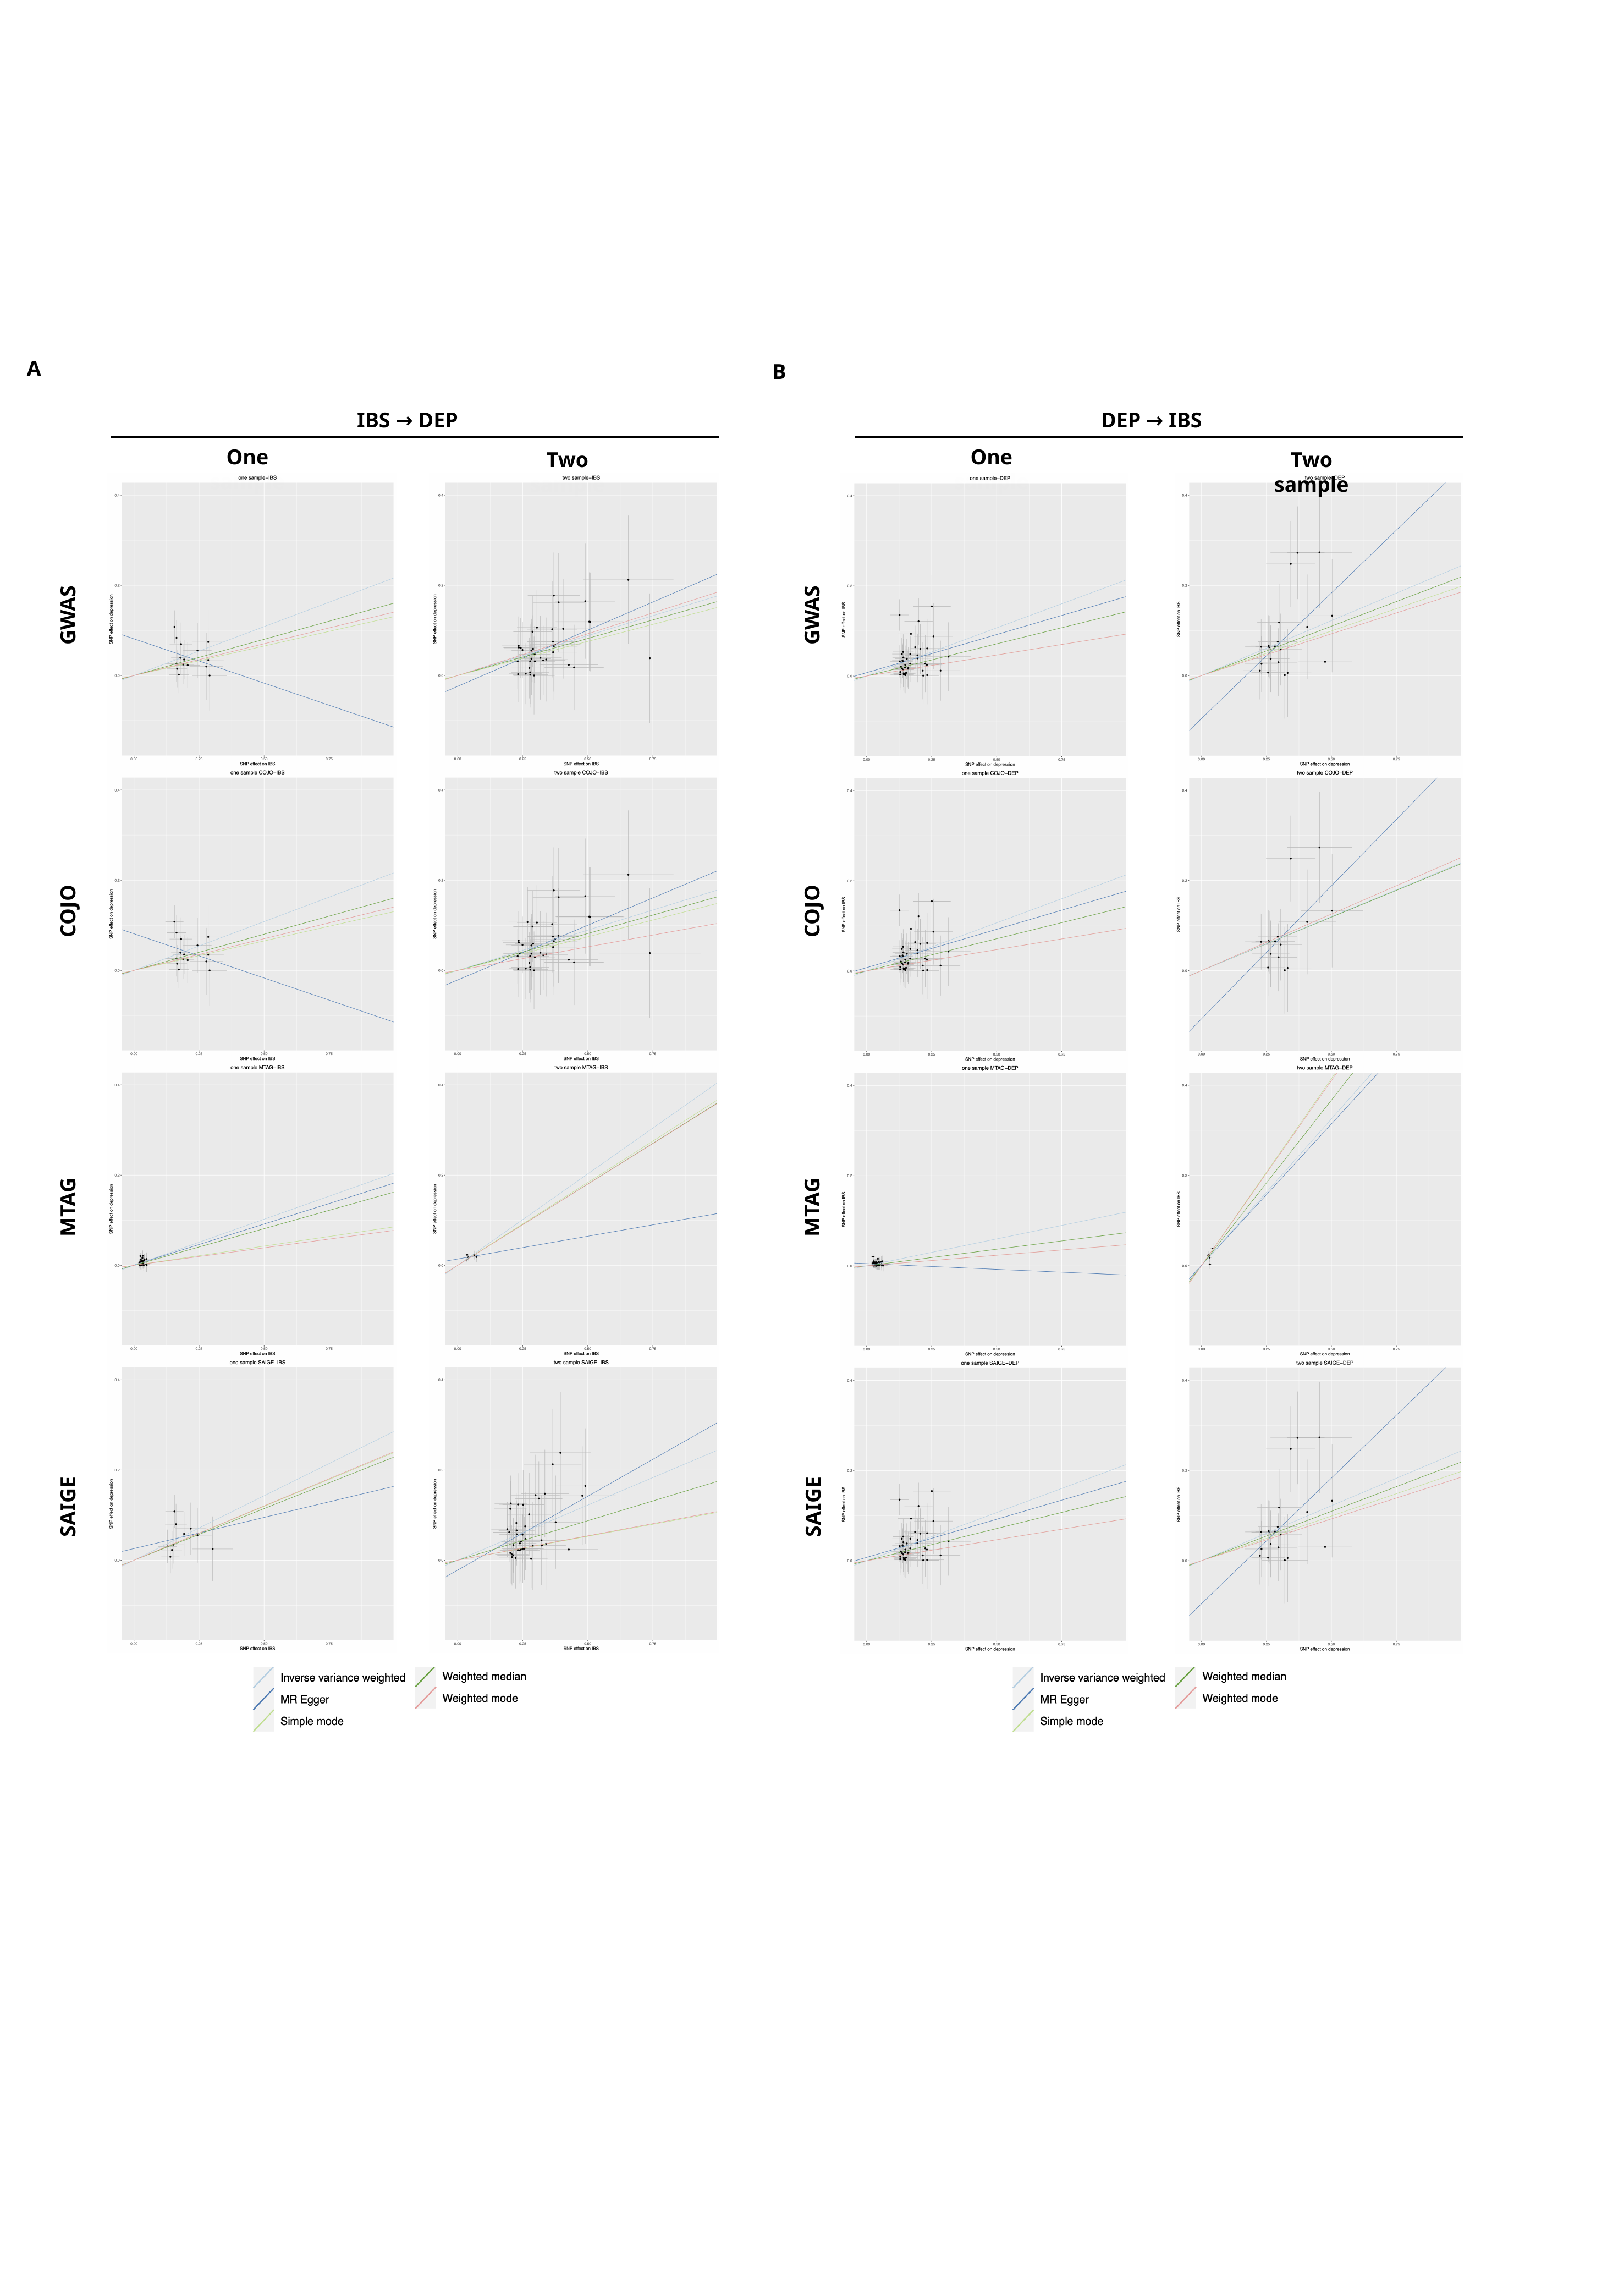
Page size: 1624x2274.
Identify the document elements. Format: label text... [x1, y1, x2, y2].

text_box SAIGE [51, 1442, 84, 1572]
text_box One sample [926, 440, 1057, 473]
picture [107, 473, 397, 1654]
text_box MTAG [795, 1142, 828, 1273]
text_box SAIGE [796, 1442, 829, 1572]
text_box B [762, 354, 796, 388]
picture [1174, 473, 1463, 1654]
text_box COJO [51, 846, 84, 977]
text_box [251, 1666, 579, 1744]
text_box Two sample [502, 442, 633, 473]
text_box IBS → DEP [342, 403, 473, 436]
text_box GWAS [795, 550, 828, 681]
text_box GWAS [51, 550, 84, 681]
picture [840, 473, 1129, 1654]
text_box Two sample [1246, 442, 1377, 473]
text_box A [17, 351, 51, 385]
text_box One sample [182, 440, 313, 473]
text_box COJO [795, 846, 828, 977]
picture [428, 473, 719, 1654]
text_box MTAG [51, 1142, 84, 1273]
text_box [1011, 1666, 1339, 1744]
text_box DEP → IBS [1086, 403, 1217, 436]
